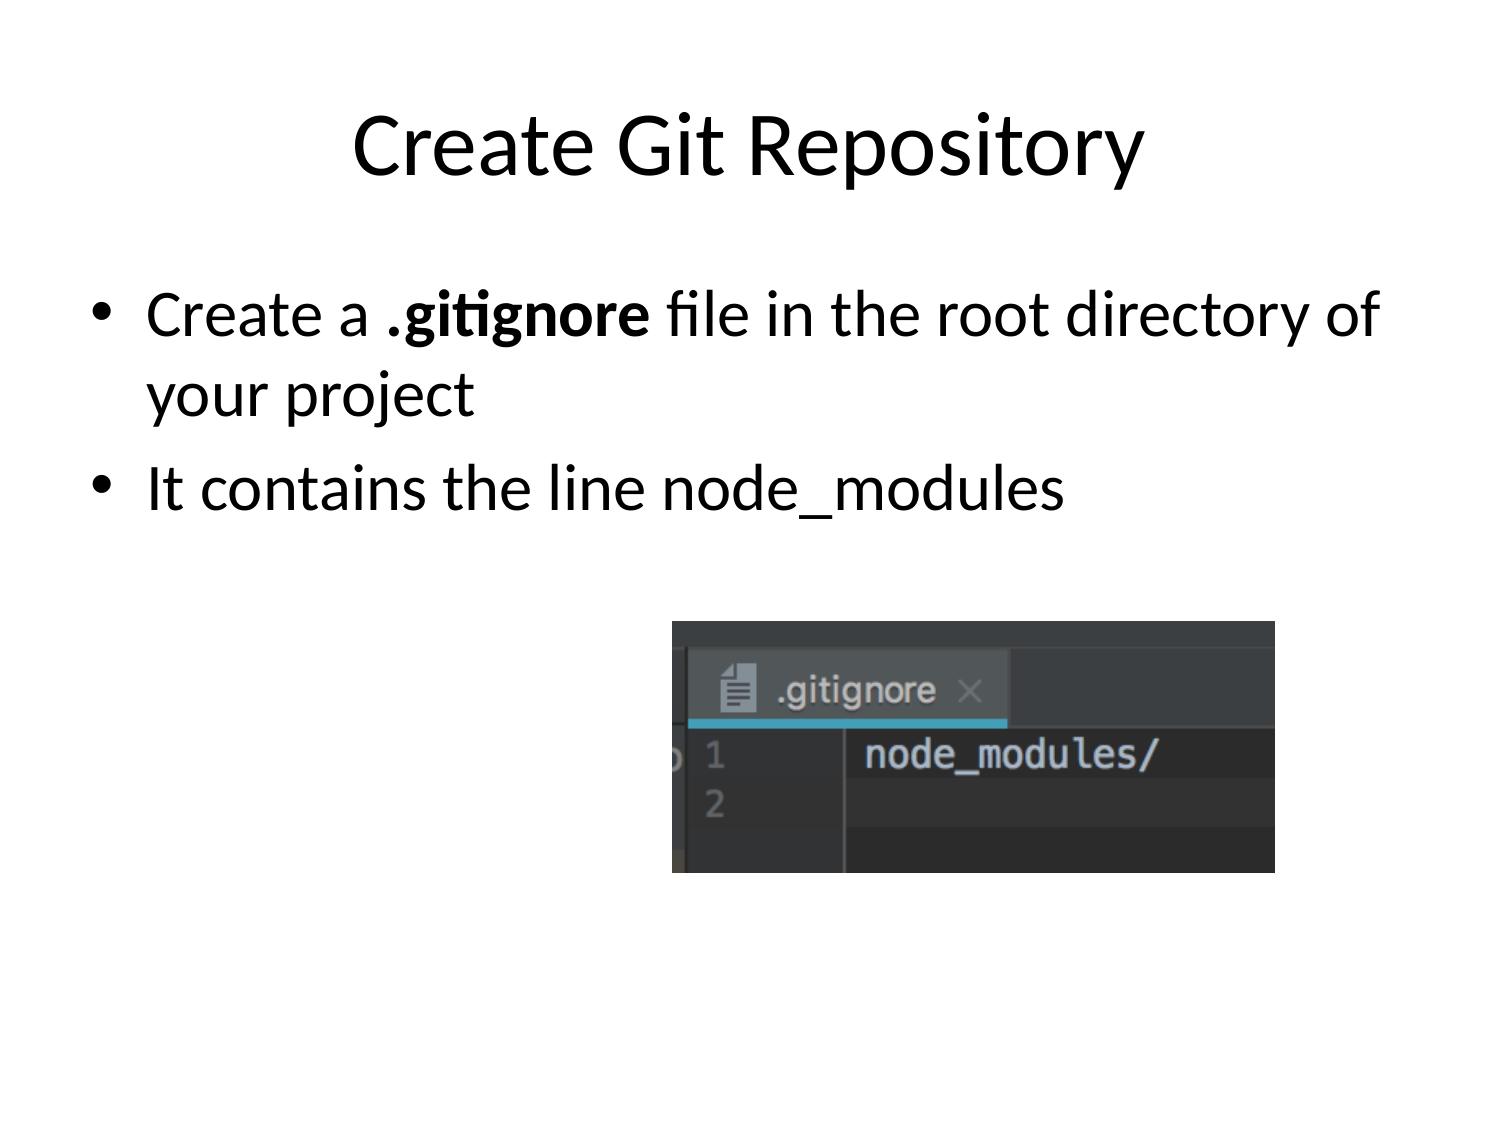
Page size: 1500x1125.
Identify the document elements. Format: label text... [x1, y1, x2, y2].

list Create a .gitignore file in the root directory of your project It contains the line node_modules [75, 262, 1425, 1073]
title Create Git Repository [75, 45, 1425, 233]
picture [672, 621, 1276, 873]
